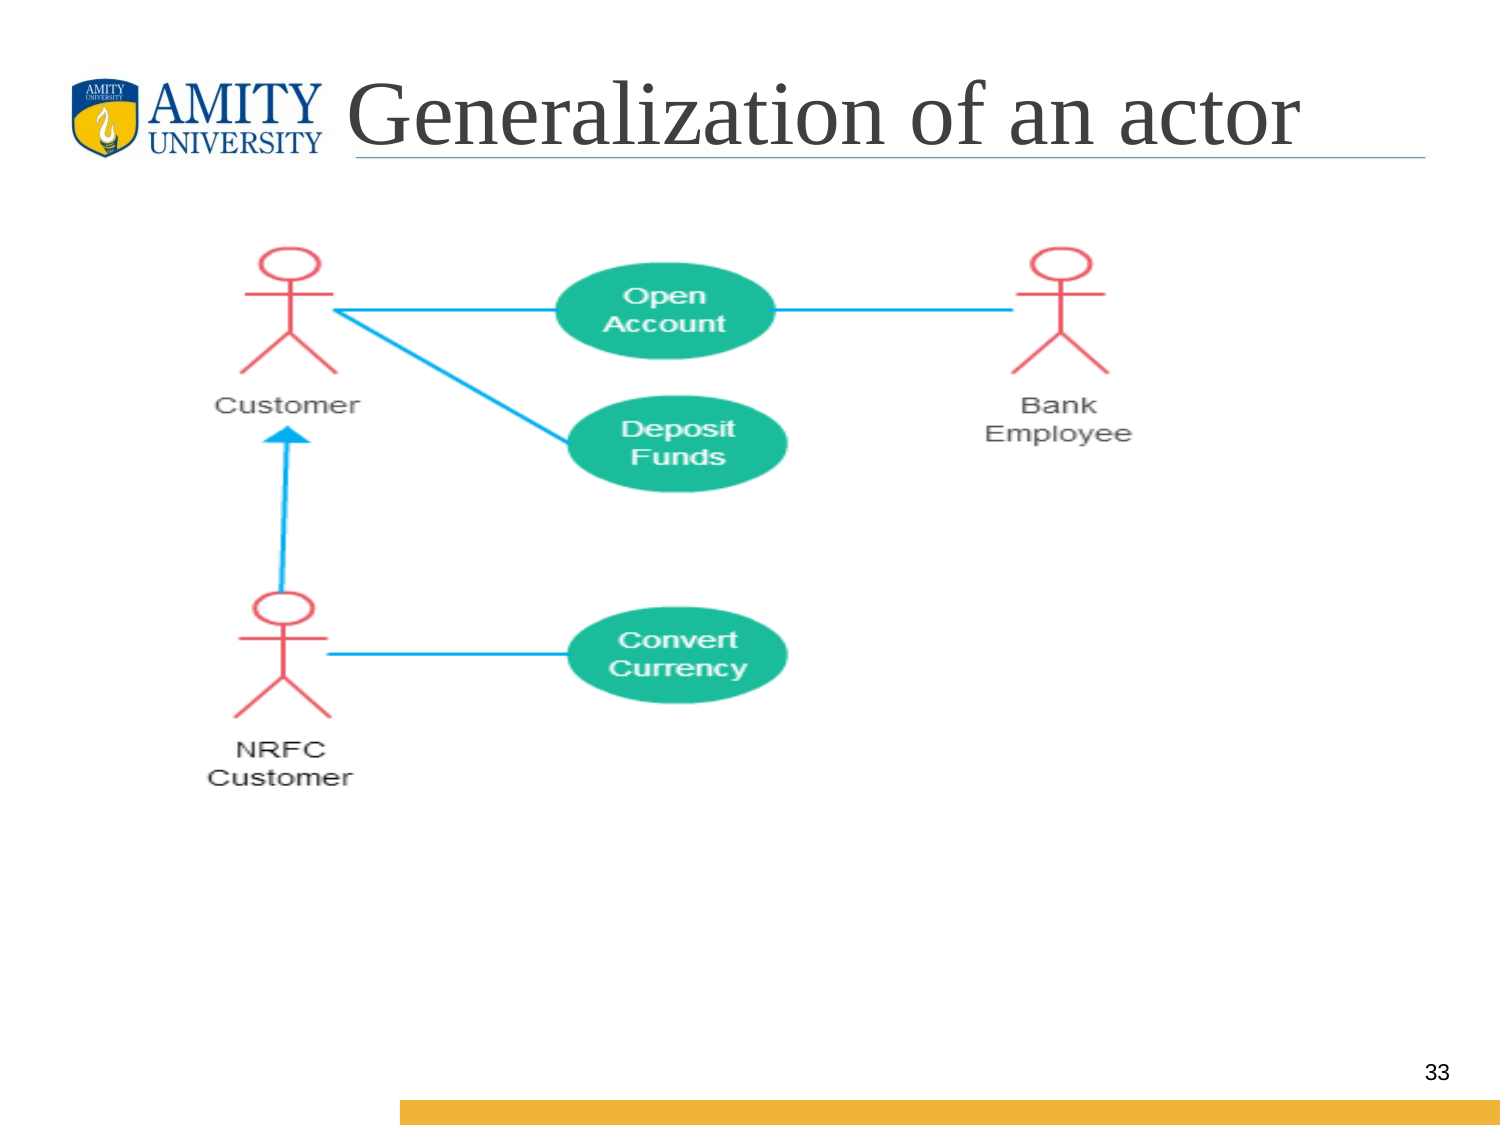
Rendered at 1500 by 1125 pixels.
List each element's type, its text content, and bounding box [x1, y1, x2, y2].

picture [193, 232, 1151, 800]
picture [0, 0, 1500, 188]
slide_number 33 [1115, 1049, 1466, 1125]
title Generalization of an actor [225, 45, 1425, 233]
